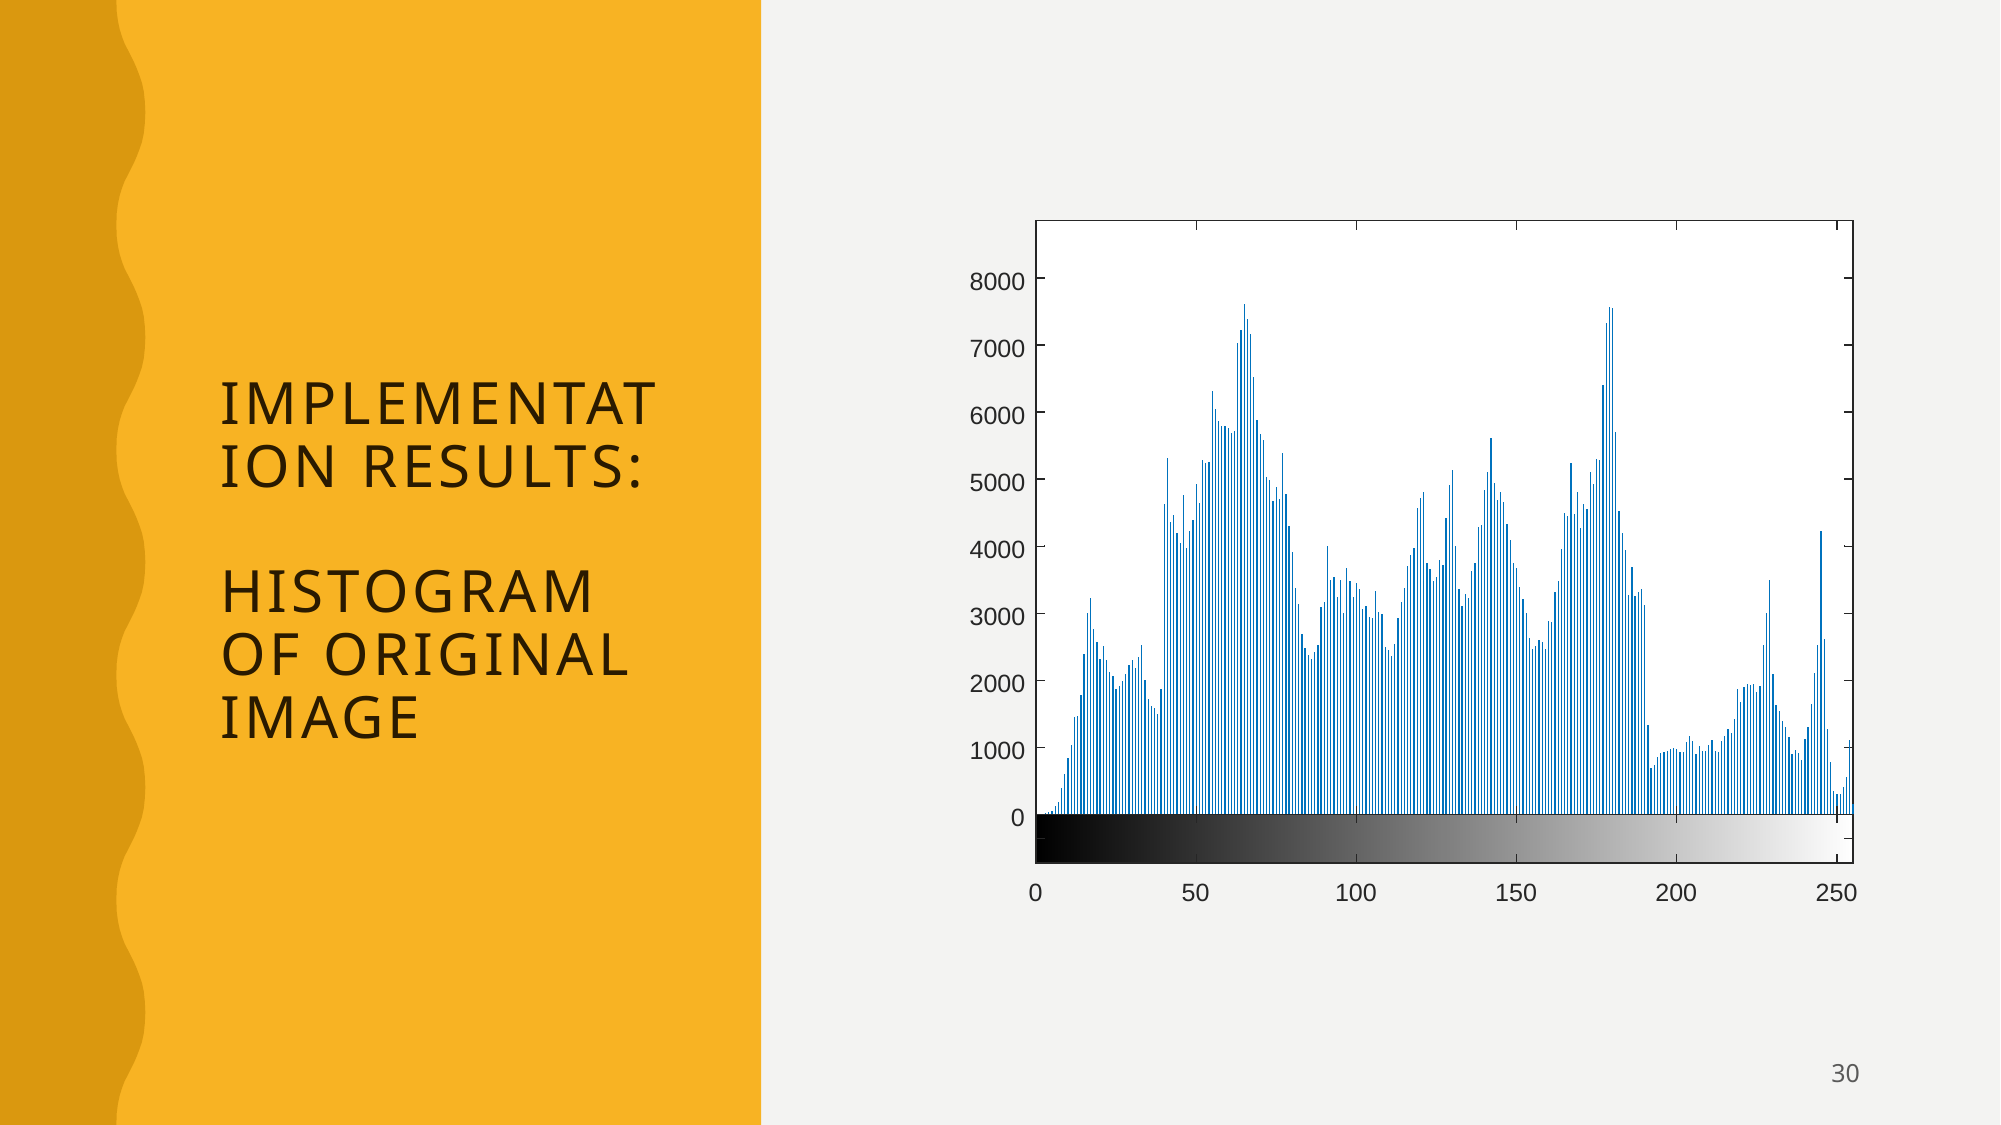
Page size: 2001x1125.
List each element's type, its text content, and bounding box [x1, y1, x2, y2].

slide_number 30 [1718, 1045, 1875, 1103]
text_box [117, 0, 762, 1125]
title Implementation Results: Histogram of Original Image [205, 176, 684, 949]
picture [899, 162, 1953, 949]
text_box [762, 0, 2000, 1125]
text_box [0, 0, 146, 1125]
